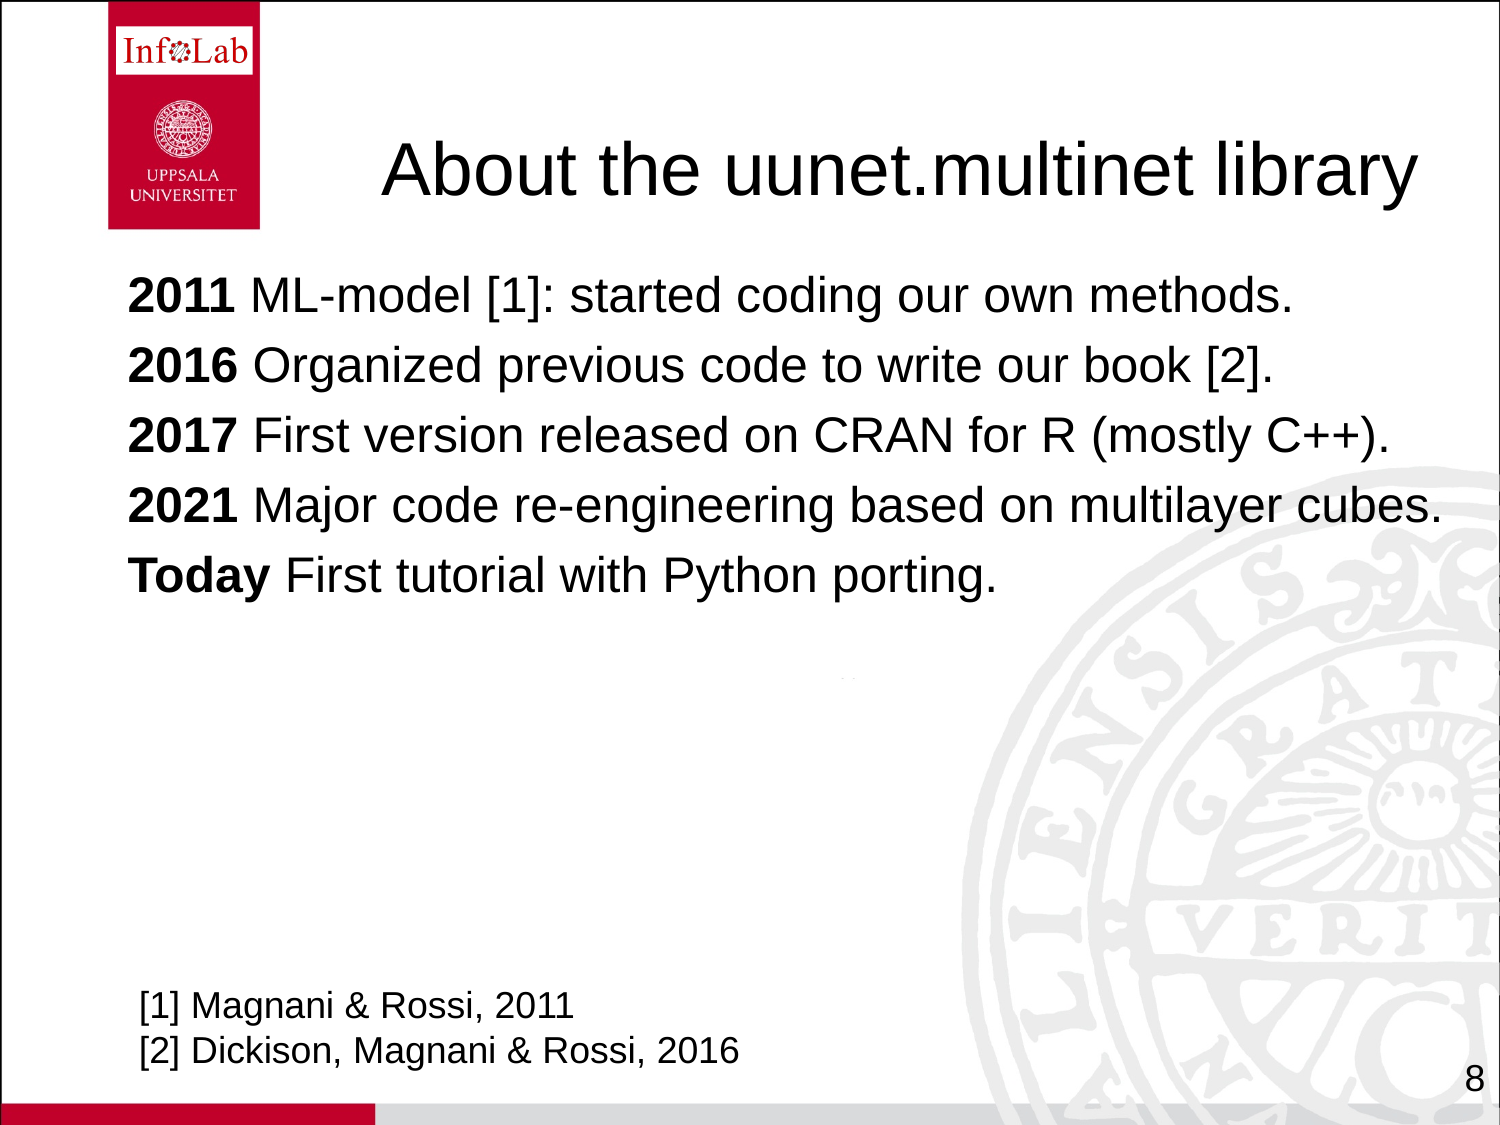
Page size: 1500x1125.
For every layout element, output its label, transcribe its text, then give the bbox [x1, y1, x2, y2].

picture [0, 0, 1500, 1125]
list 2011 ML-model [1]: started coding our own methods. 2016 Organized previous code to write our book [2]. 2017 First version released on CRAN for R (mostly C++). 2021 Major code re-engineering based on multilayer cubes. Today First tutorial with Python porting. [112, 255, 1474, 1047]
text_box [1] Magnani & Rossi, 2011 [2] Dickison, Magnani & Rossi, 2016 [124, 973, 810, 1124]
title About the uunet.multinet library [289, 99, 1436, 232]
